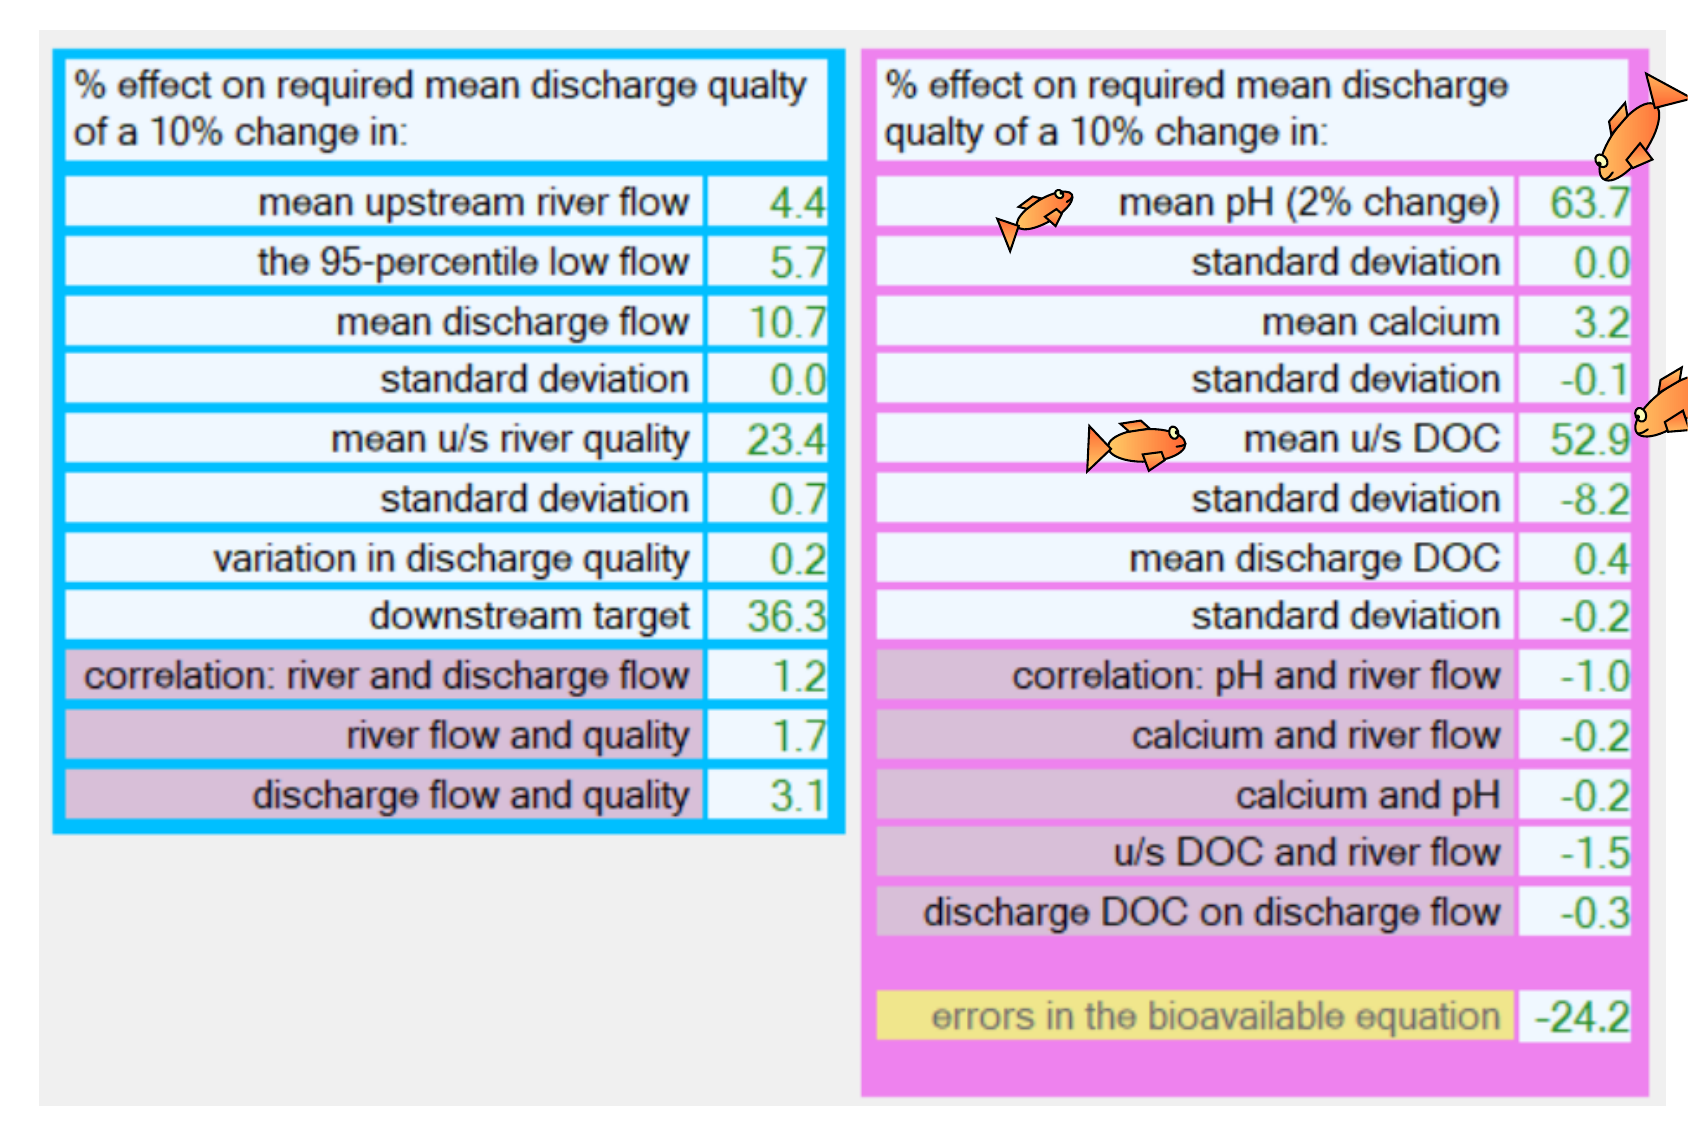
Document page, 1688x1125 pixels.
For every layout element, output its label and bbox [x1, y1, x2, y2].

text_box [1615, 353, 1688, 426]
text_box [1565, 87, 1688, 160]
picture [39, 30, 1666, 1107]
text_box [985, 189, 1079, 236]
text_box [1074, 407, 1190, 472]
